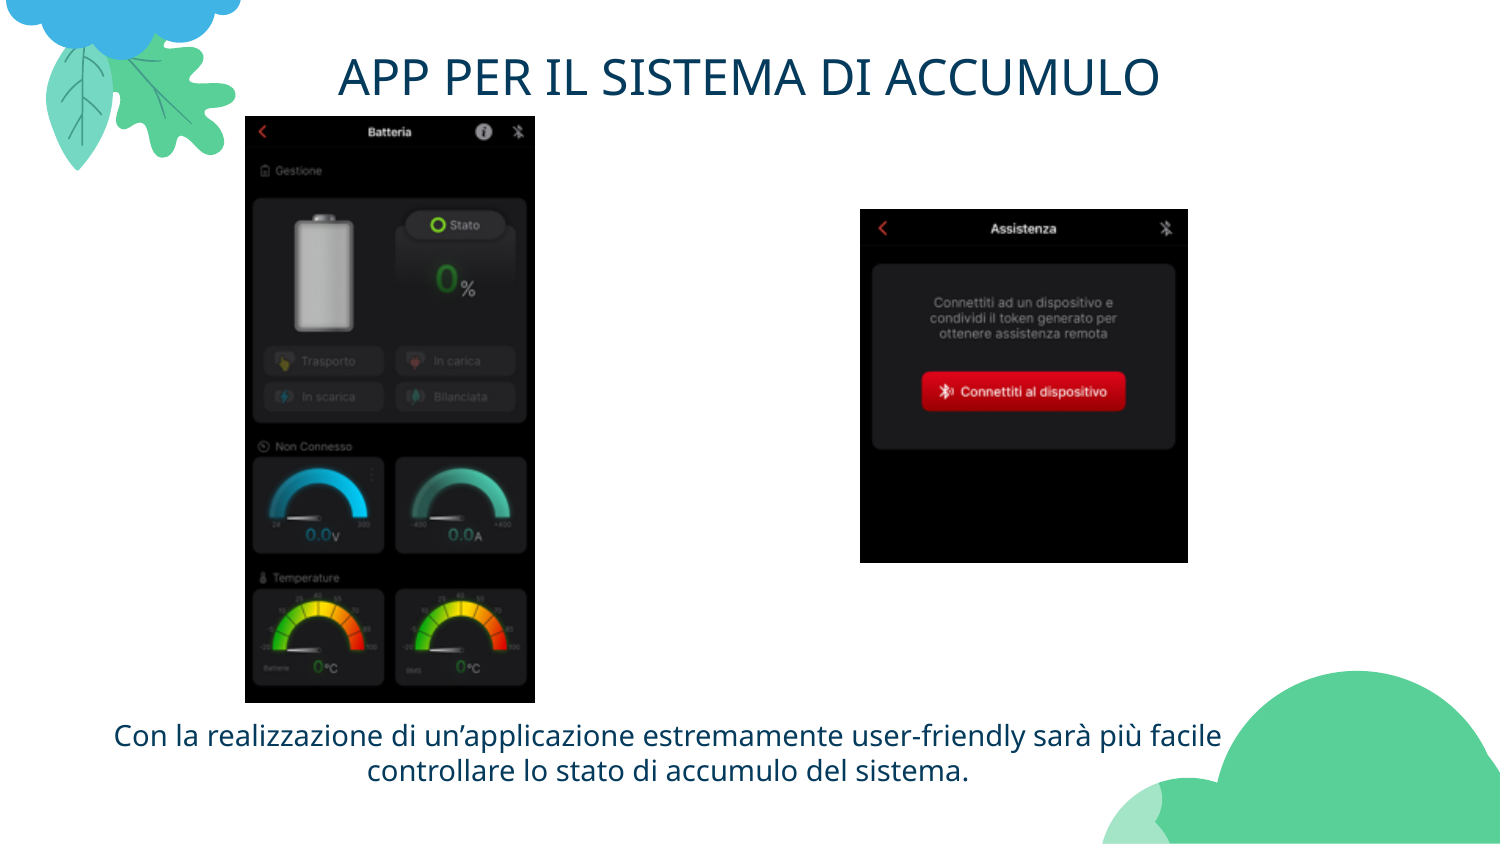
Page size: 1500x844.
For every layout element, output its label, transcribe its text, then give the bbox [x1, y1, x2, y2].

picture [860, 209, 1188, 563]
picture [245, 116, 535, 703]
subtitle Con la realizzazione di un’applicazione estremamente user-friendly sarà più facile controllare lo stato di accumulo del sistema. [54, 702, 1282, 804]
title APP PER IL SISTEMA DI ACCUMULO [118, 30, 1382, 125]
